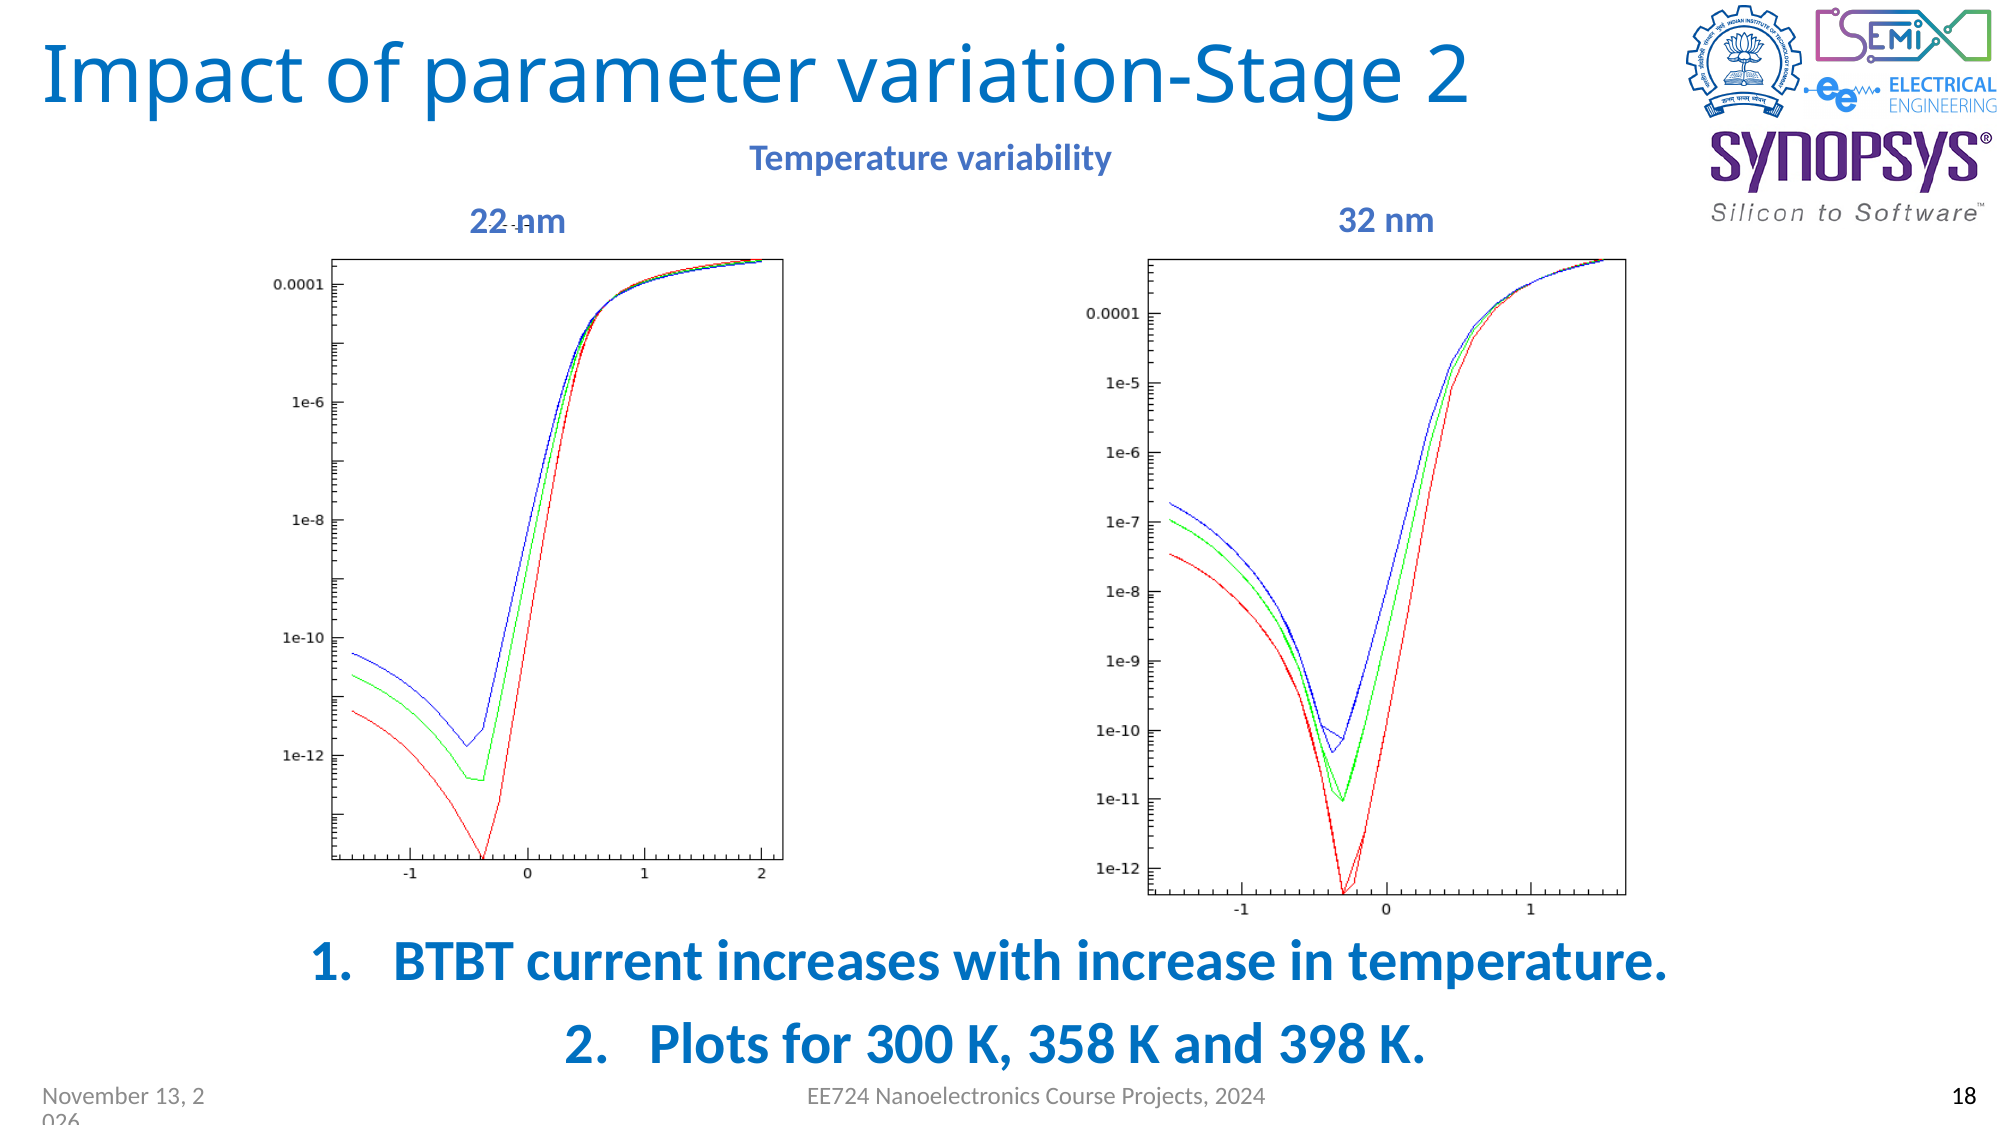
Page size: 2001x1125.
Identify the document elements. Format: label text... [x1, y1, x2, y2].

picture [1686, 5, 1802, 25]
text_box 22 nm [454, 188, 905, 249]
list BTBT current increases with increase in temperature. Plots for 300 K, 358 K and 398 K. [26, 922, 1966, 1102]
slide_number 18 [1867, 1065, 1992, 1125]
picture [1700, 124, 2001, 229]
title Impact of parameter variation-Stage 2 [26, 25, 1822, 128]
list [1077, 247, 1642, 923]
picture [1822, 73, 1997, 119]
picture [268, 225, 796, 901]
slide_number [26, 1065, 223, 1125]
picture [1806, 0, 1995, 71]
footer EE724 Nanoelectronics Course Projects, 2024 [453, 1065, 1621, 1125]
text_box 32 nm [1322, 187, 1773, 248]
text_box Temperature variability [646, 125, 1198, 186]
